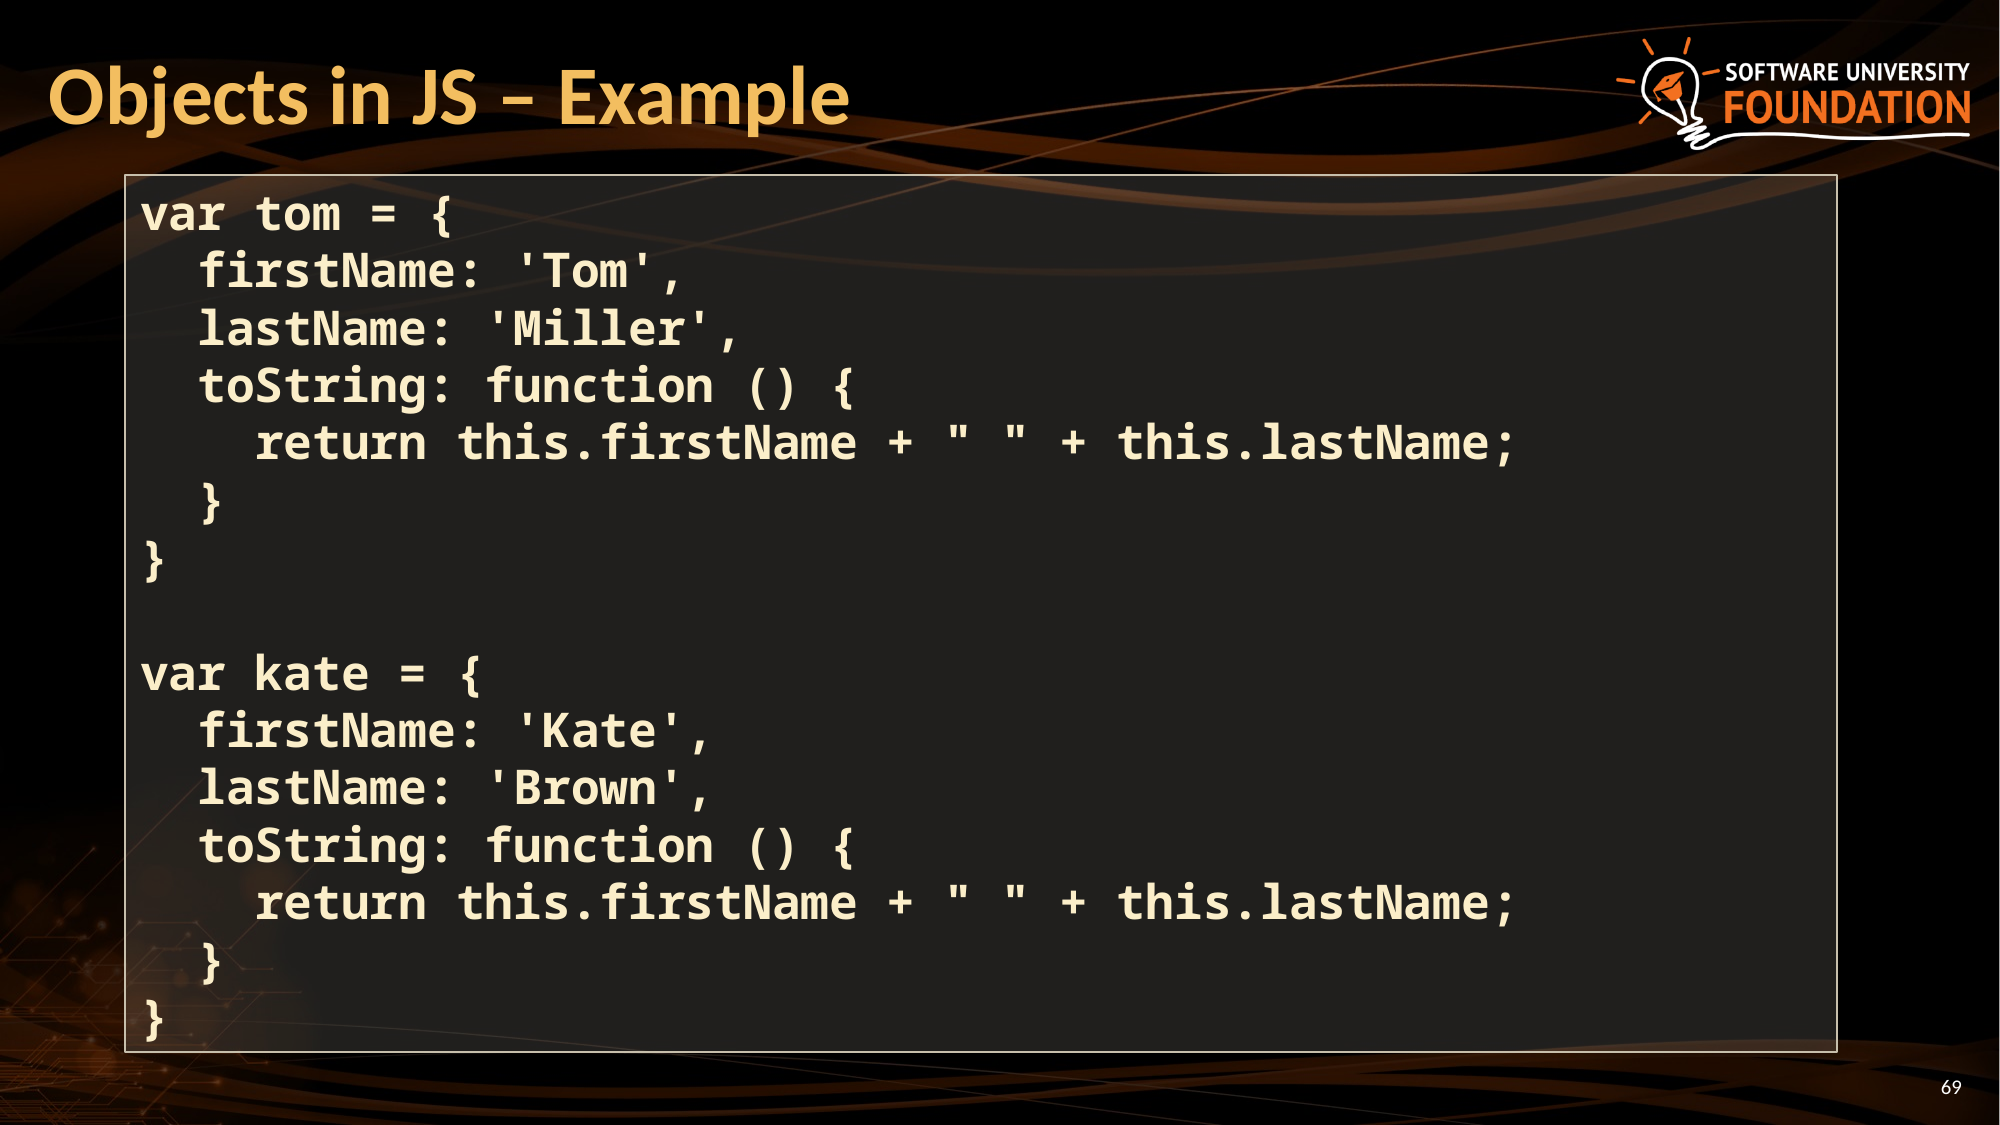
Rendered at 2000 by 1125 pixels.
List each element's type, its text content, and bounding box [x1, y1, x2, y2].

slide_number 69 [1897, 1070, 1968, 1103]
text_box var tom = { firstName: 'Tom', lastName: 'Miller', toString: function () { return this.firstName + " " + this.lastName; } } var kate = { firstName: 'Kate', lastName: 'Brown', toString: function () { return this.firstName + " " + this.lastName; } } [125, 174, 1838, 1052]
picture [0, 0, 2000, 1125]
title Objects in JS – Example [30, 6, 1602, 189]
